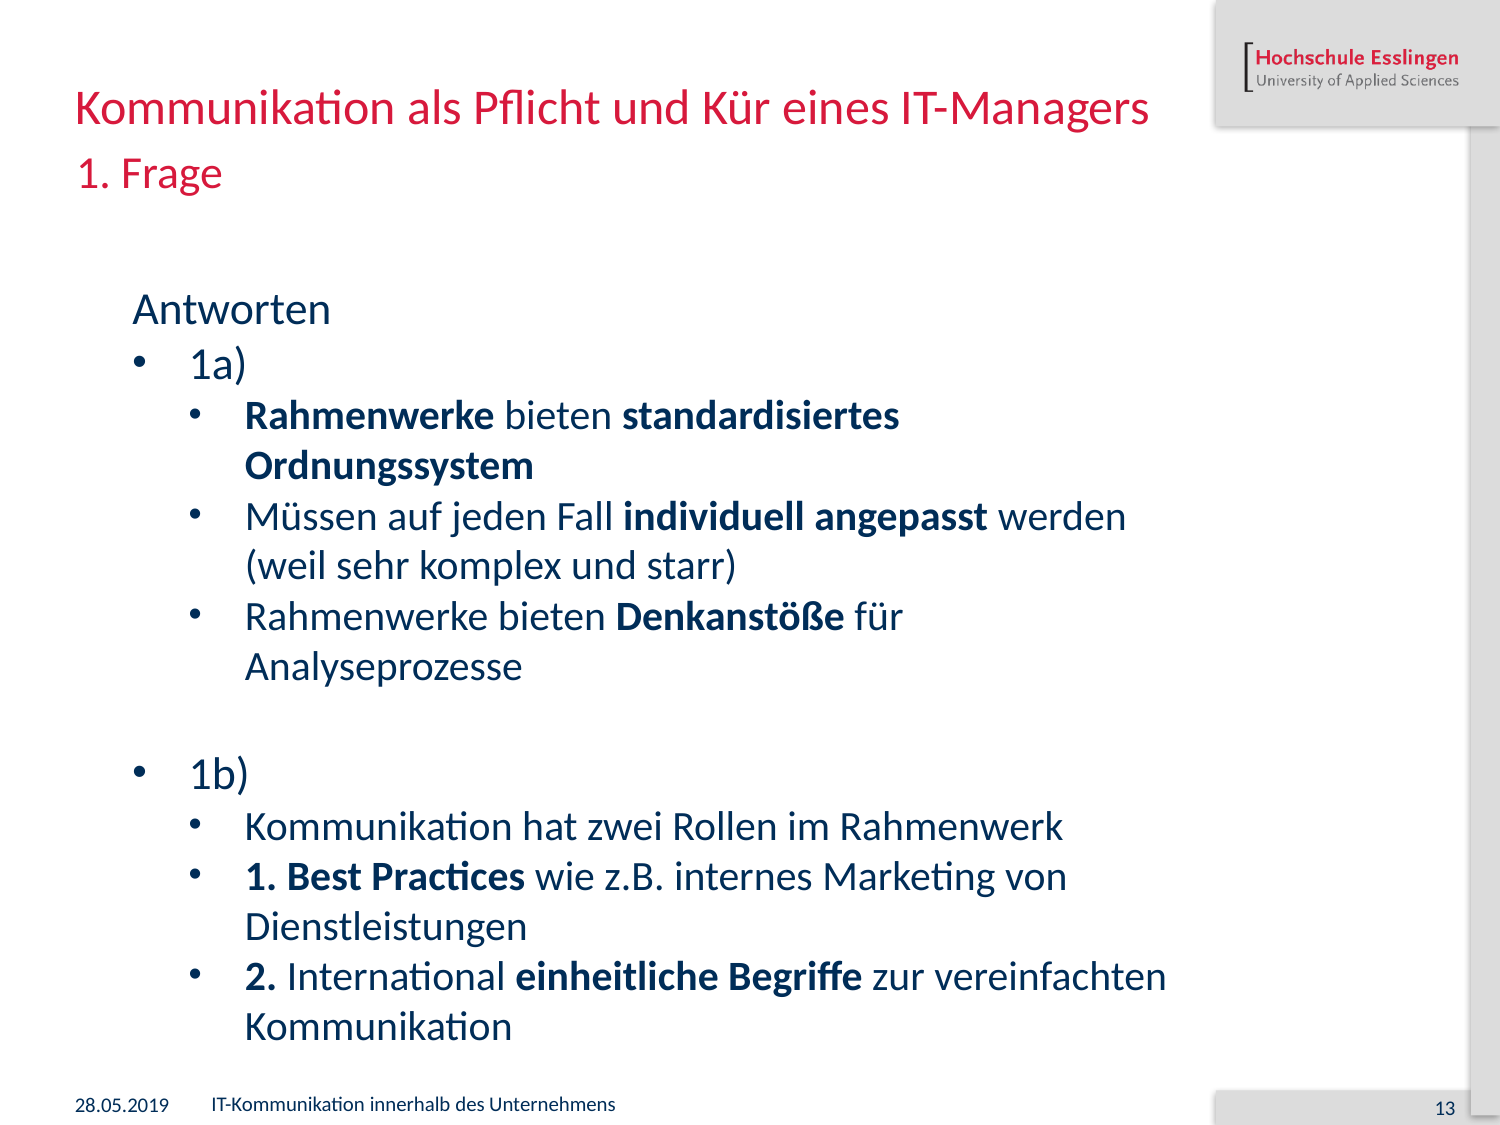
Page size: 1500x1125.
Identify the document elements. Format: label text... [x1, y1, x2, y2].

footer IT-Kommunikation innerhalb des Unternehmens [211, 1090, 1188, 1125]
list Antworten 1a) Rahmenwerke bieten standardisiertes Ordnungssystem Müssen auf jeden Fall individuell angepasst werden (weil sehr komplex und starr) Rahmenwerke bieten Denkanstöße für Analyseprozesse 1b) Kommunikation hat zwei Rollen im Rahmenwerk 1. Best Practices wie z.B. internes Marketing von Dienstleistungen 2. International einheitliche Begriffe zur vereinfachten Kommunikation [76, 278, 1188, 1057]
list 1. Frage [76, 142, 1188, 207]
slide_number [74, 1090, 211, 1125]
slide_number 13 [1376, 1094, 1471, 1125]
title Kommunikation als Pflicht und Kür eines IT-Managers [75, 75, 1188, 136]
